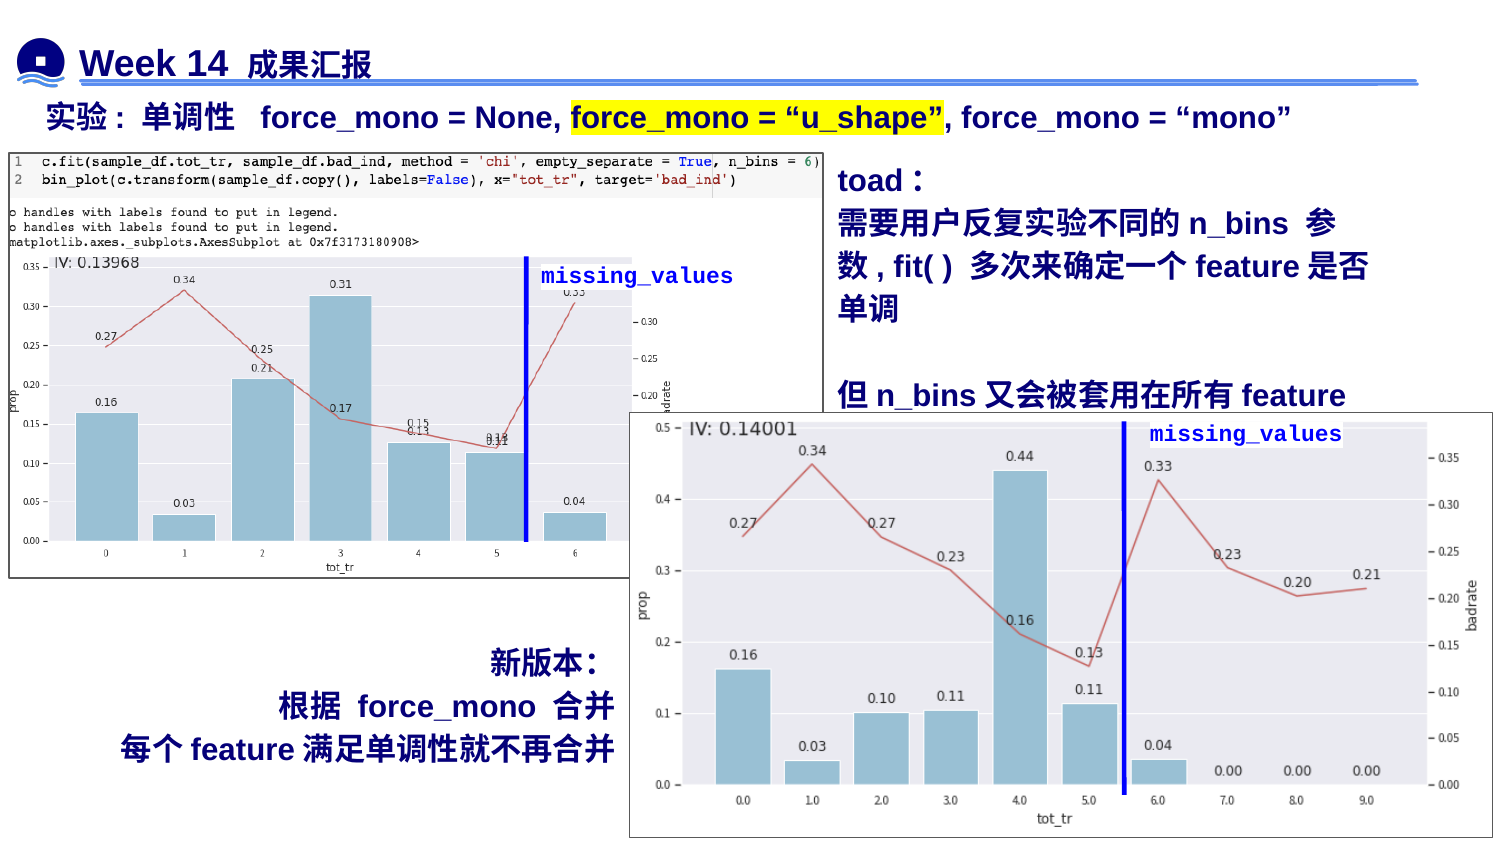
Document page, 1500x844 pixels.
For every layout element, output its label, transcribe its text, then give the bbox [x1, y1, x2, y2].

text_box [79, 79, 1417, 83]
picture [9, 153, 1492, 837]
picture [8, 38, 73, 89]
title Week 14 成果汇报 [79, 38, 1462, 85]
text_box 实验: 单调性 force_mono = None, force_mono = “u_shape”, force_mono = “mono” [45, 91, 1405, 162]
text_box 新版本： 根据 force_mono 合并 每个feature满足单调性就不再合并 [20, 622, 625, 780]
text_box toad： 需要用户反复实验不同的n_bins 参数, fit( ) 多次来确定一个feature是否单调 但n_bins又会被套用在所有feature上 [822, 139, 1394, 392]
text_box missing_values [1135, 391, 1405, 411]
